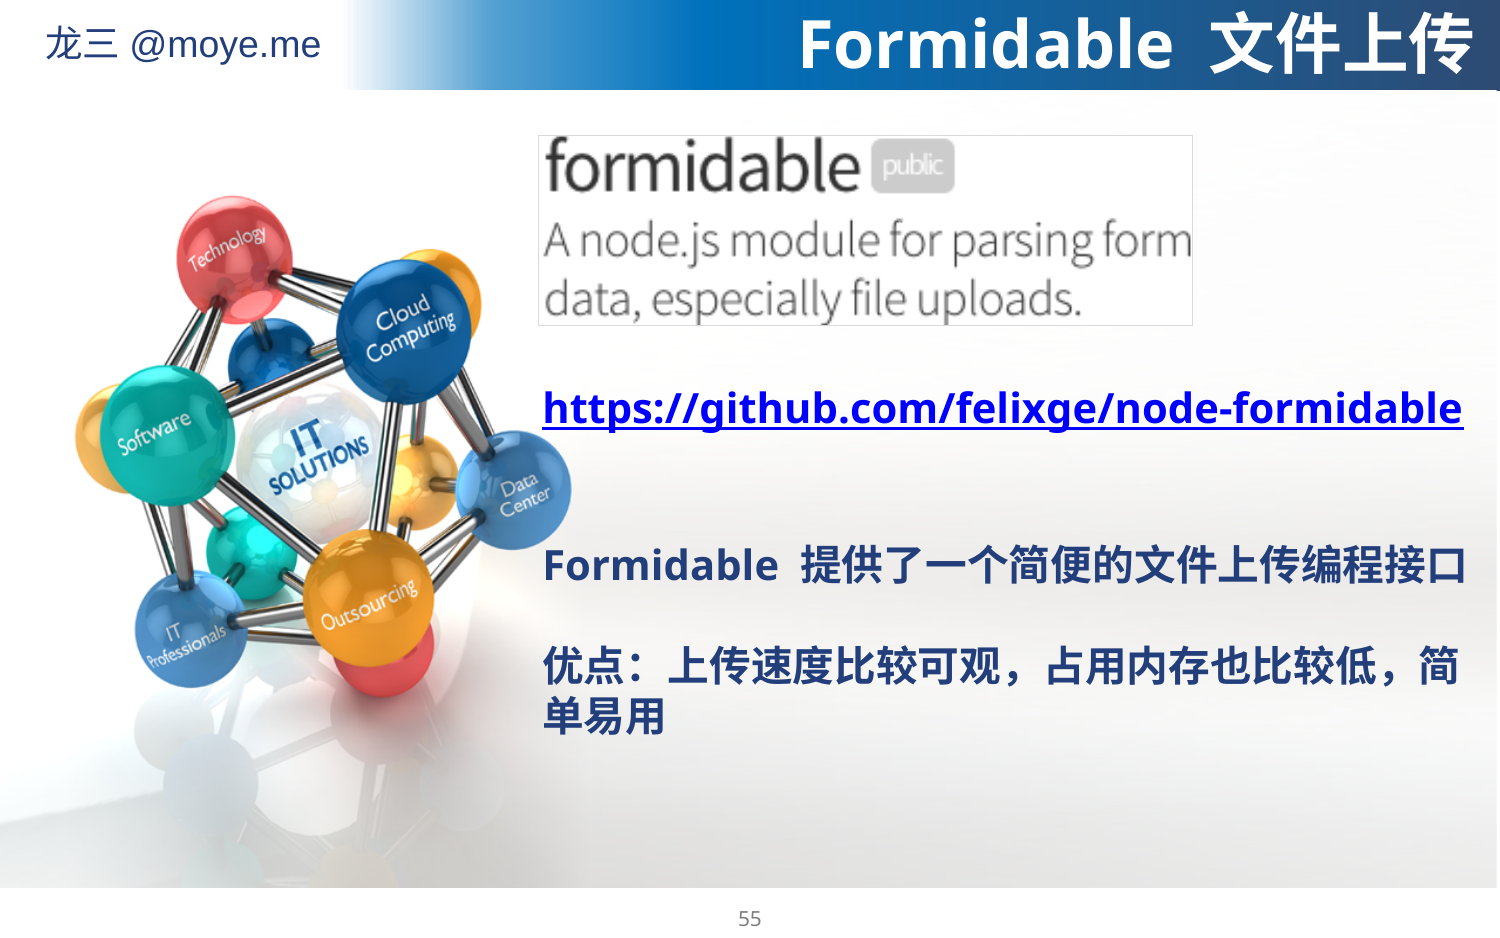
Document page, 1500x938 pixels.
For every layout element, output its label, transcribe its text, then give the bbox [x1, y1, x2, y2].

text_box Formidable 文件上传 [782, 0, 1491, 88]
text_box 55 [720, 898, 780, 934]
picture [0, 90, 1497, 888]
